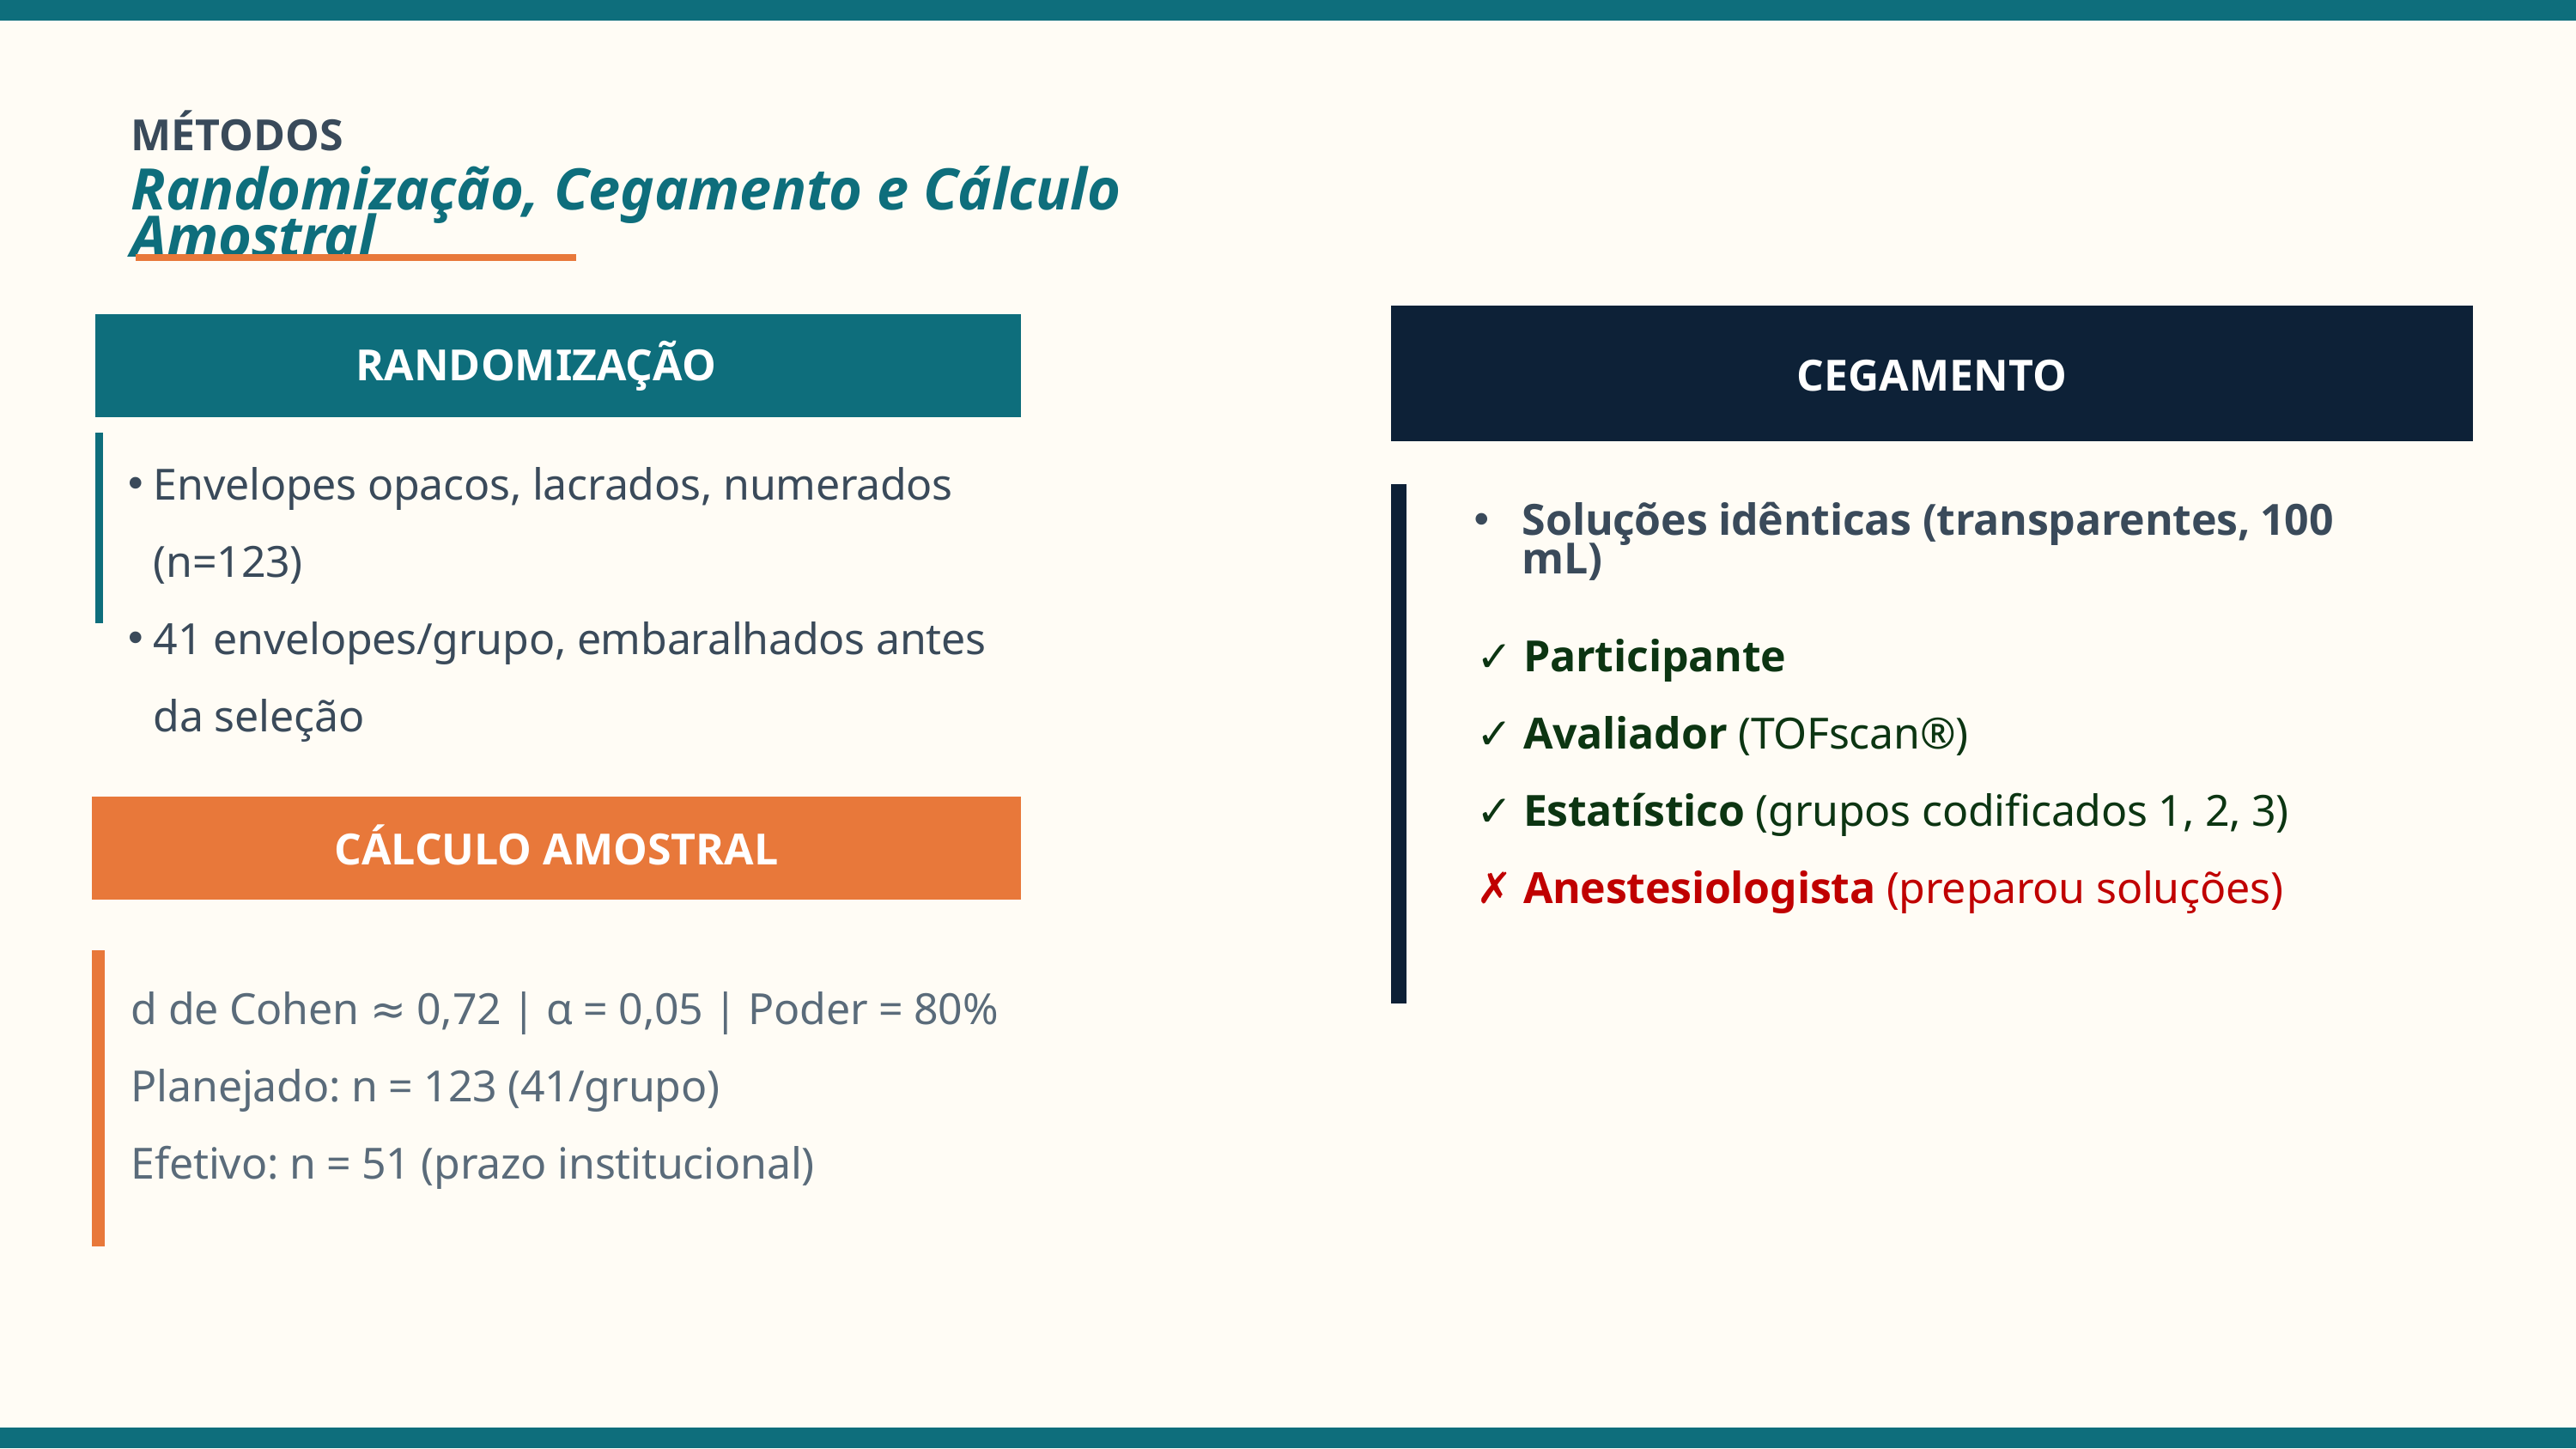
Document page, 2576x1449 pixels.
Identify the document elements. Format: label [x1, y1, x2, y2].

text_box [0, 1428, 2576, 1449]
text_box [51, 309, 1022, 624]
text_box [643, 613, 1390, 666]
text_box [1390, 305, 2474, 1004]
text_box [0, 0, 2576, 21]
text_box [131, 69, 2469, 262]
text_box [91, 793, 1022, 1247]
